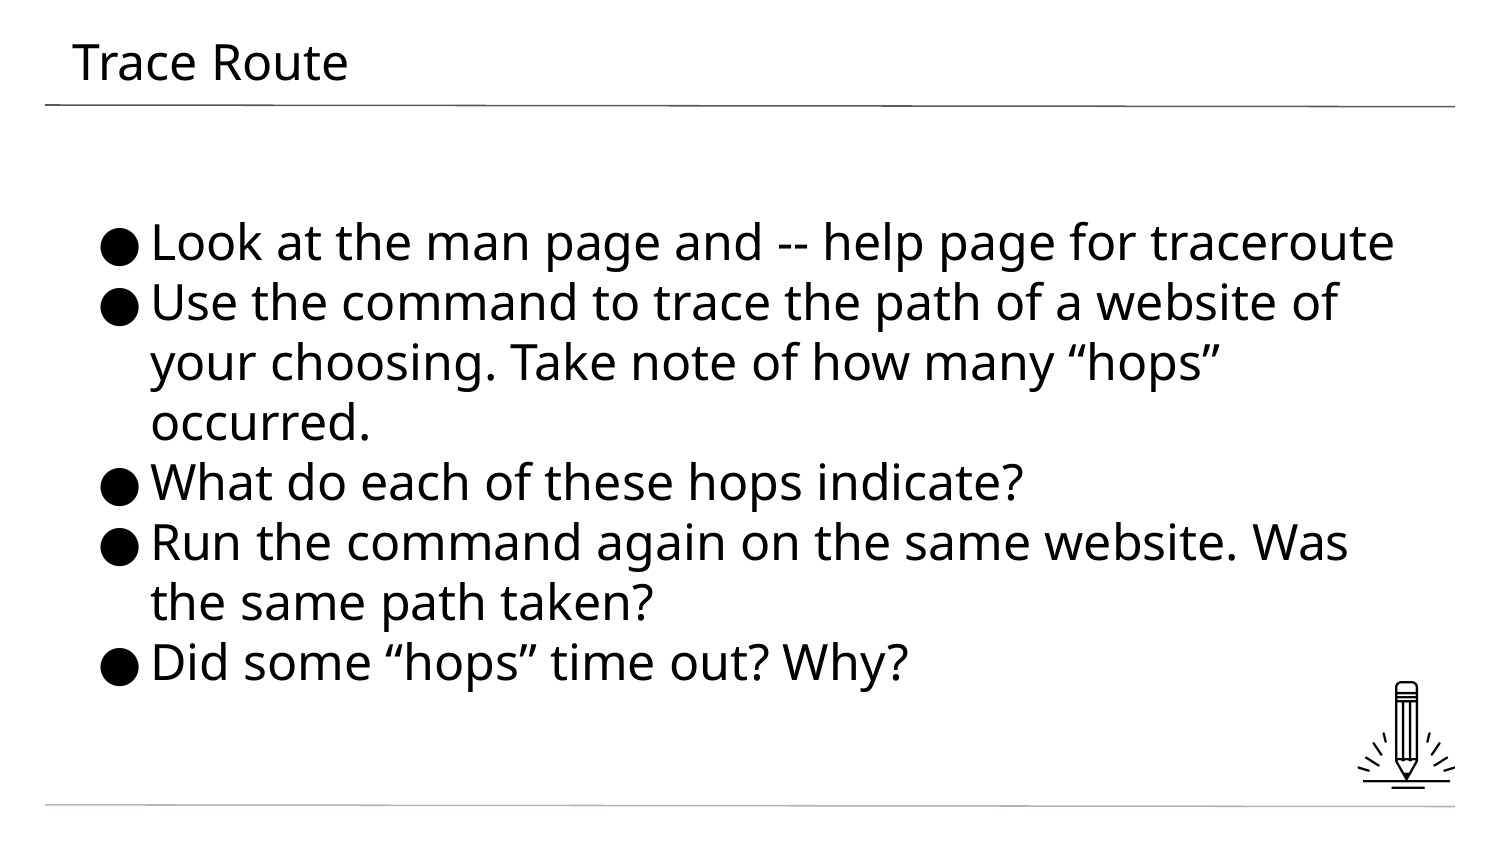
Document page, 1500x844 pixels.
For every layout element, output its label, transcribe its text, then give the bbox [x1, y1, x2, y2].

picture [1357, 736, 1455, 789]
title Trace Route [0, 0, 1500, 88]
list Look at the man page and -- help page for traceroute Use the command to trace the path of a website of your choosing. Take note of how many “hops” occurred. What do each of these hops indicate? Run the command again on the same website. Was the same path taken? Did some “hops” time out? Why? [0, 210, 1500, 736]
